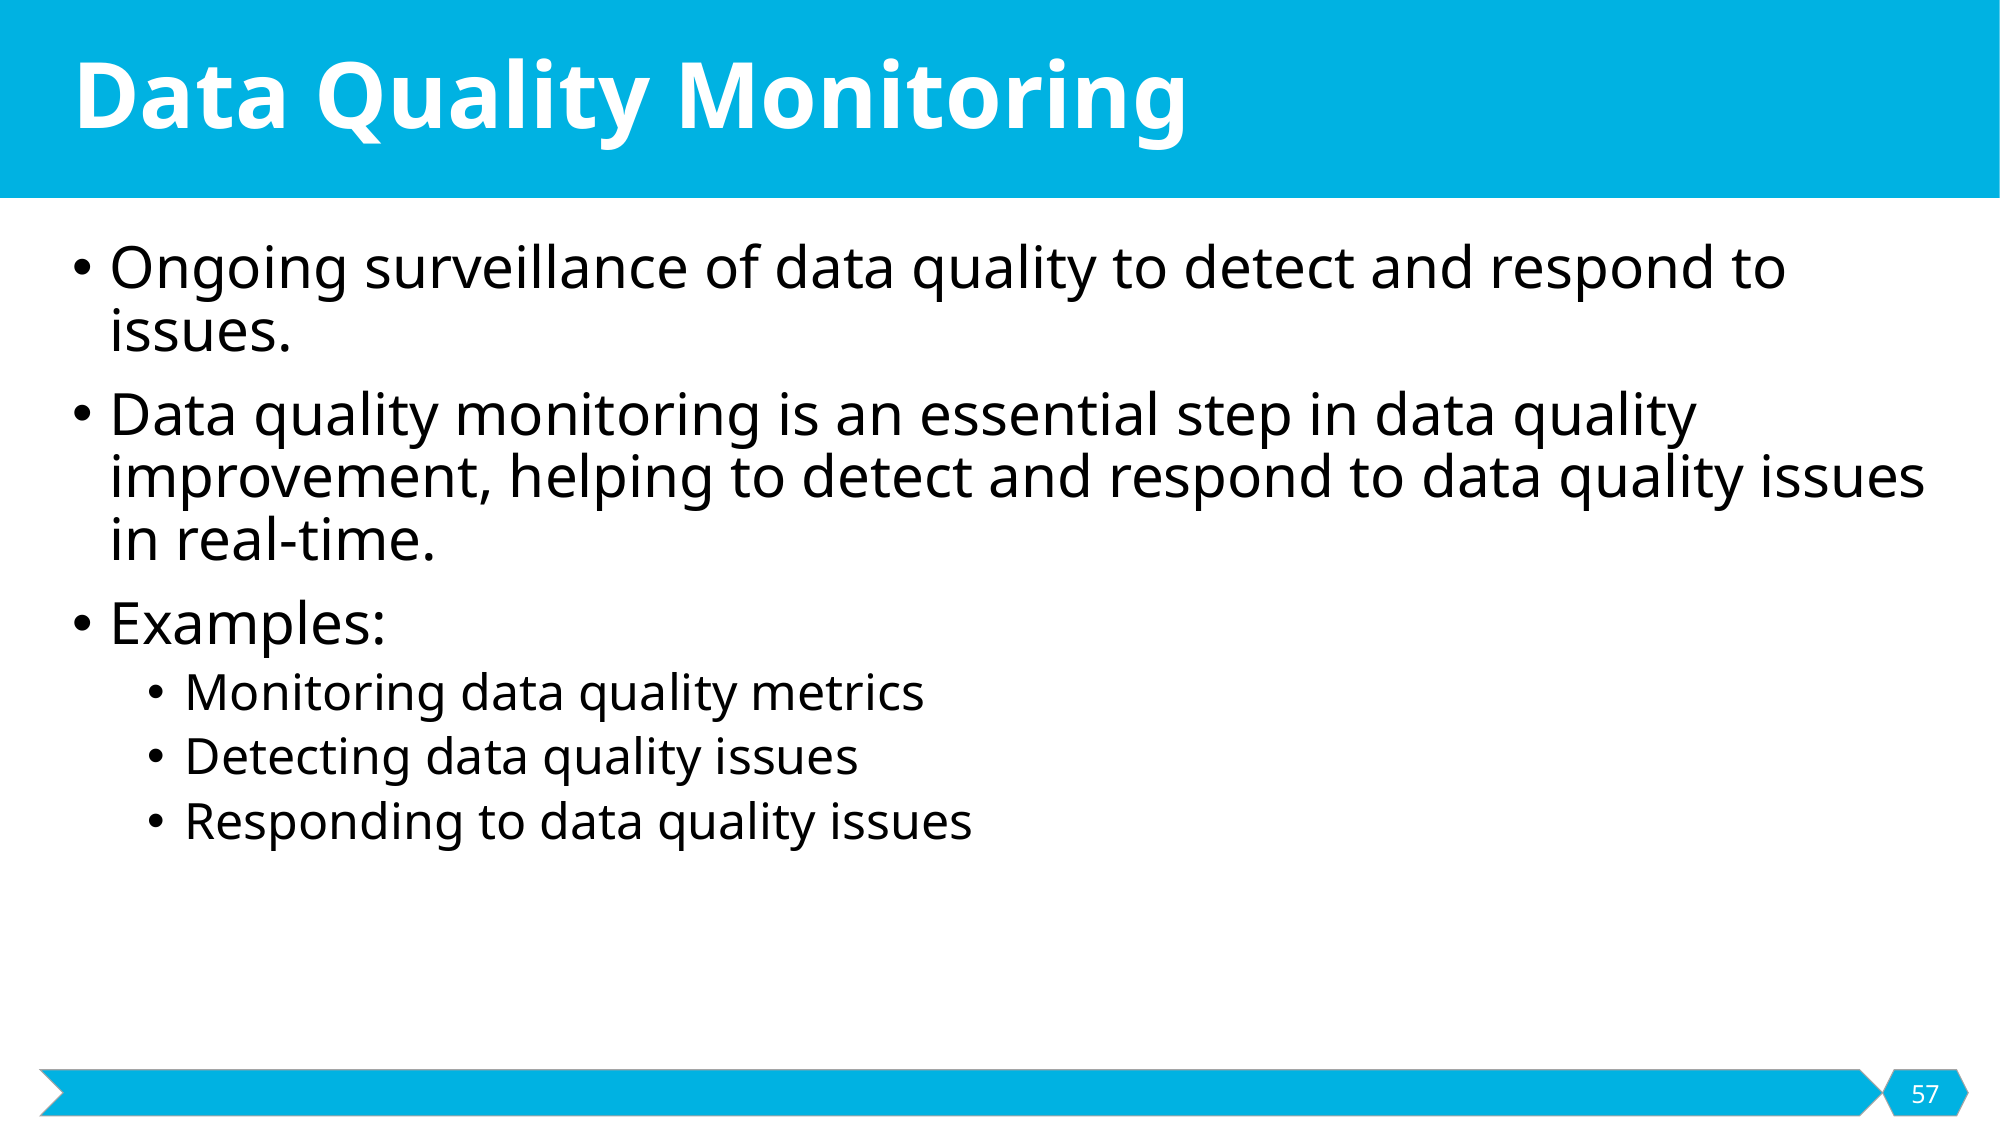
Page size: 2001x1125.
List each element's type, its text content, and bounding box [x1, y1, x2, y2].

slide_number 57 [1882, 1065, 1969, 1125]
title Data Quality Monitoring [56, 0, 1969, 199]
list Ongoing surveillance of data quality to detect and respond to issues. Data quality monitoring is an essential step in data quality improvement, helping to detect and respond to data quality issues in real-time. Examples: Monitoring data quality metrics Detecting data quality issues Responding to data quality issues [56, 230, 1969, 1010]
